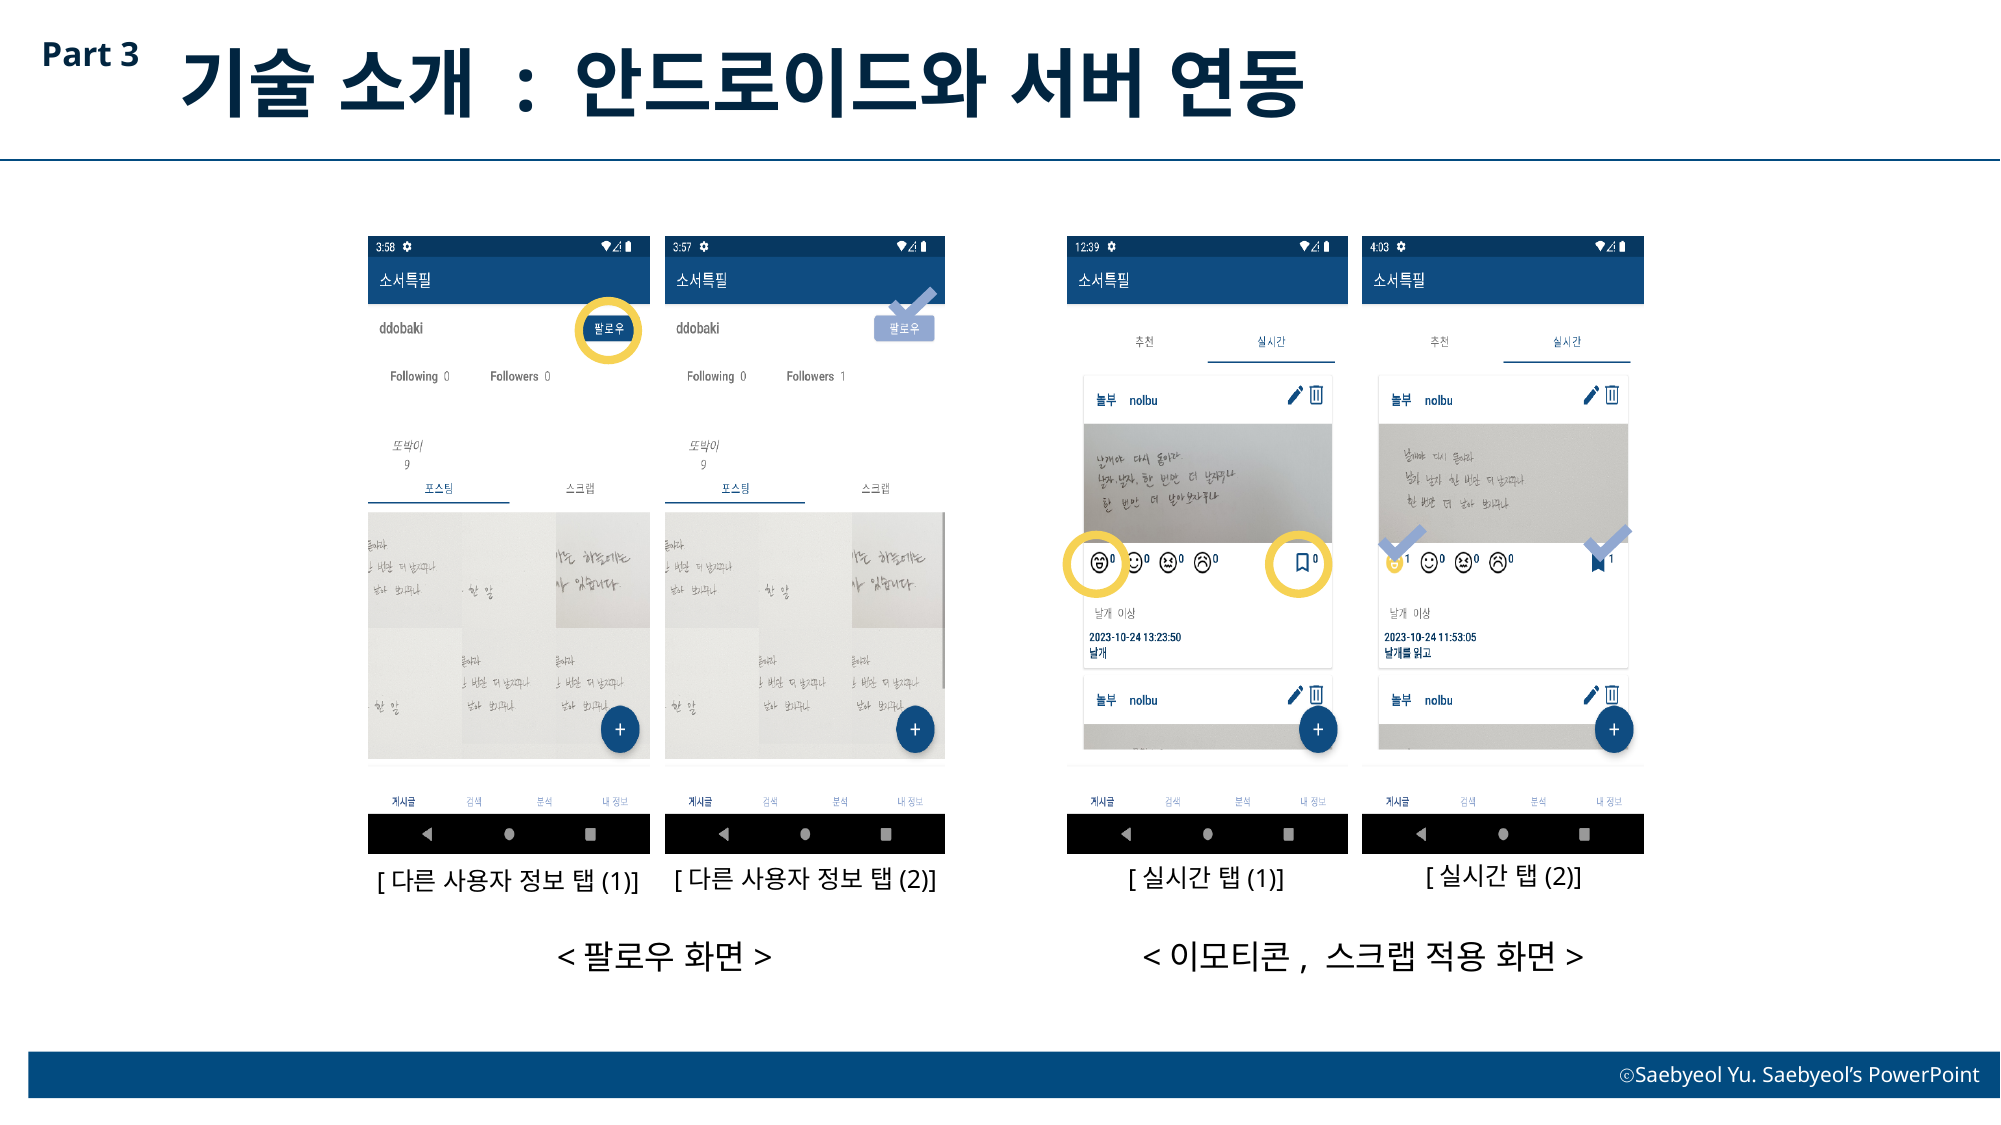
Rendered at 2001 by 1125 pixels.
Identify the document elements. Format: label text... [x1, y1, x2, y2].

text_box 기술 소개 : 안드로이드와 서버 연동 [165, 28, 1475, 134]
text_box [356, 236, 1644, 985]
text_box Part 3 [26, 26, 165, 81]
